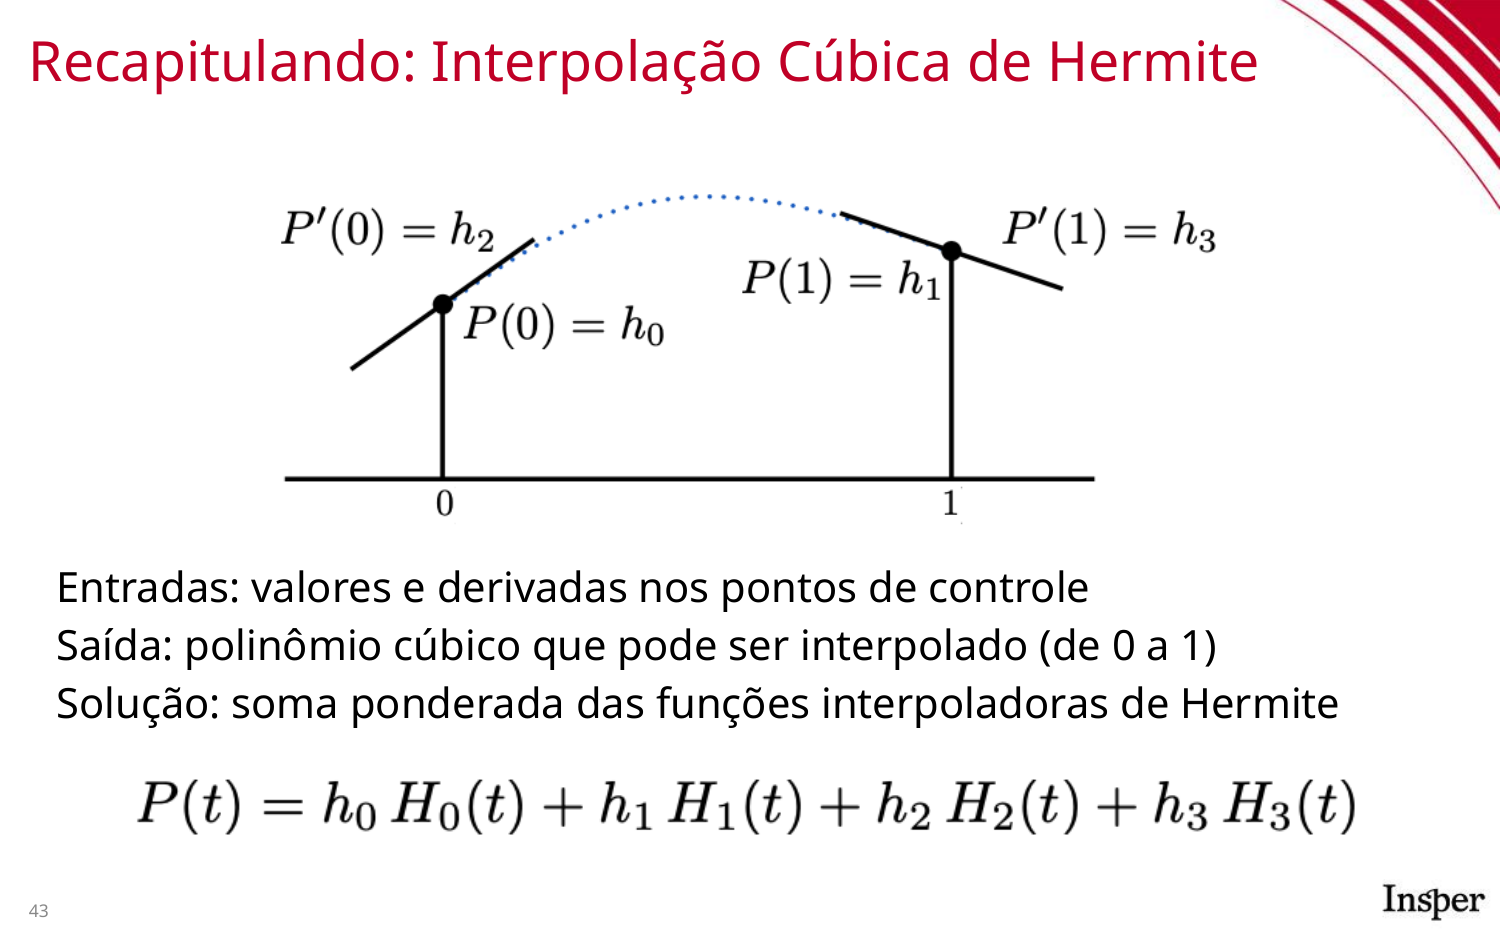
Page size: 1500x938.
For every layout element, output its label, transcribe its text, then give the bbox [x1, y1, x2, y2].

slide_number 43 [0, 887, 78, 938]
picture [228, 0, 1500, 938]
picture [121, 758, 1379, 852]
list Entradas: valores e derivadas nos pontos de controle Saída: polinômio cúbico que pode ser interpolado (de 0 a 1) Solução: soma ponderada das funções interpoladoras de Hermite [41, 552, 1447, 876]
title Recapitulando: Interpolação Cúbica de Hermite [13, 18, 1397, 104]
